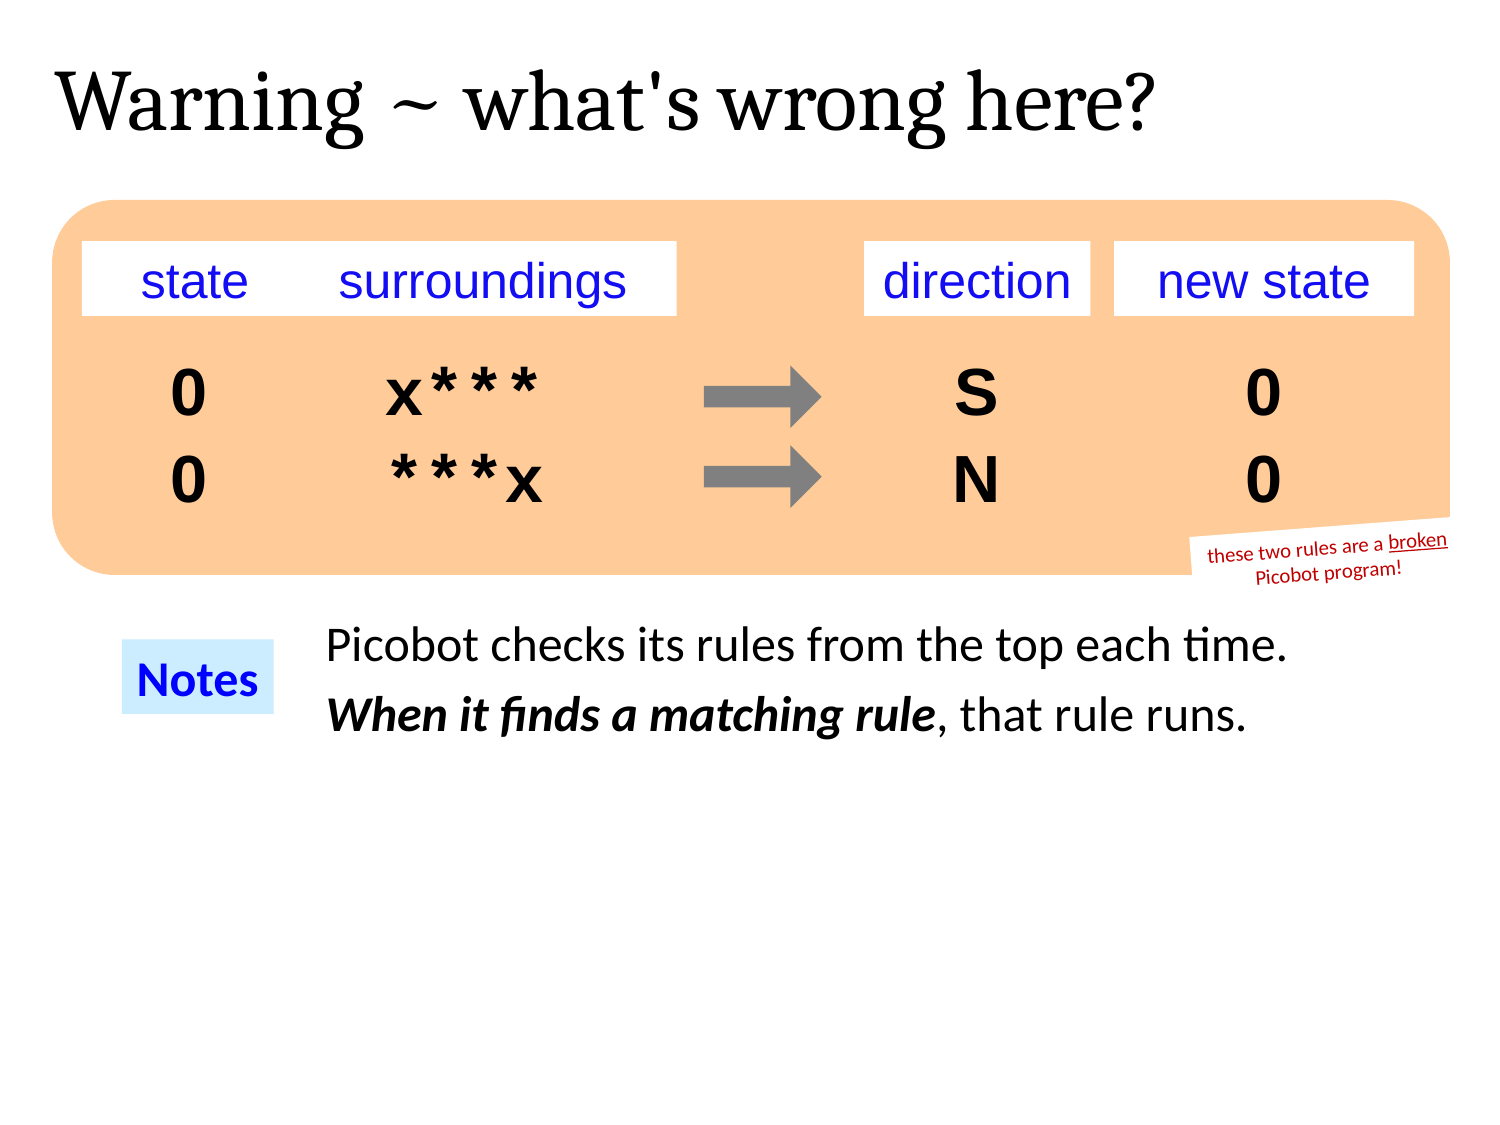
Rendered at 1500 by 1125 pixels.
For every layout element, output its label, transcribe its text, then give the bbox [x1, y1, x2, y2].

text_box Warning ~ what's wrong here? [39, 35, 1265, 156]
text_box direction [864, 241, 1091, 316]
text_box When it finds a matching rule, that rule runs. [310, 674, 1411, 750]
text_box these two rules are a broken Picobot program! [1189, 516, 1467, 602]
text_box Picobot checks its rules from the top each time. [310, 603, 1354, 674]
text_box 0 [1151, 341, 1377, 436]
text_box ***x [351, 436, 577, 524]
text_box 0 [1151, 436, 1377, 524]
text_box 0 [126, 436, 252, 524]
text_box [52, 199, 1450, 575]
text_box N [864, 436, 1090, 524]
text_box Notes [121, 639, 274, 714]
text_box surroundings [289, 241, 677, 316]
text_box state [81, 241, 289, 316]
text_box [703, 365, 822, 428]
text_box new state [1114, 241, 1415, 316]
text_box x*** [351, 341, 577, 436]
text_box S [864, 341, 1090, 436]
text_box [703, 445, 822, 508]
text_box 0 [126, 341, 252, 436]
